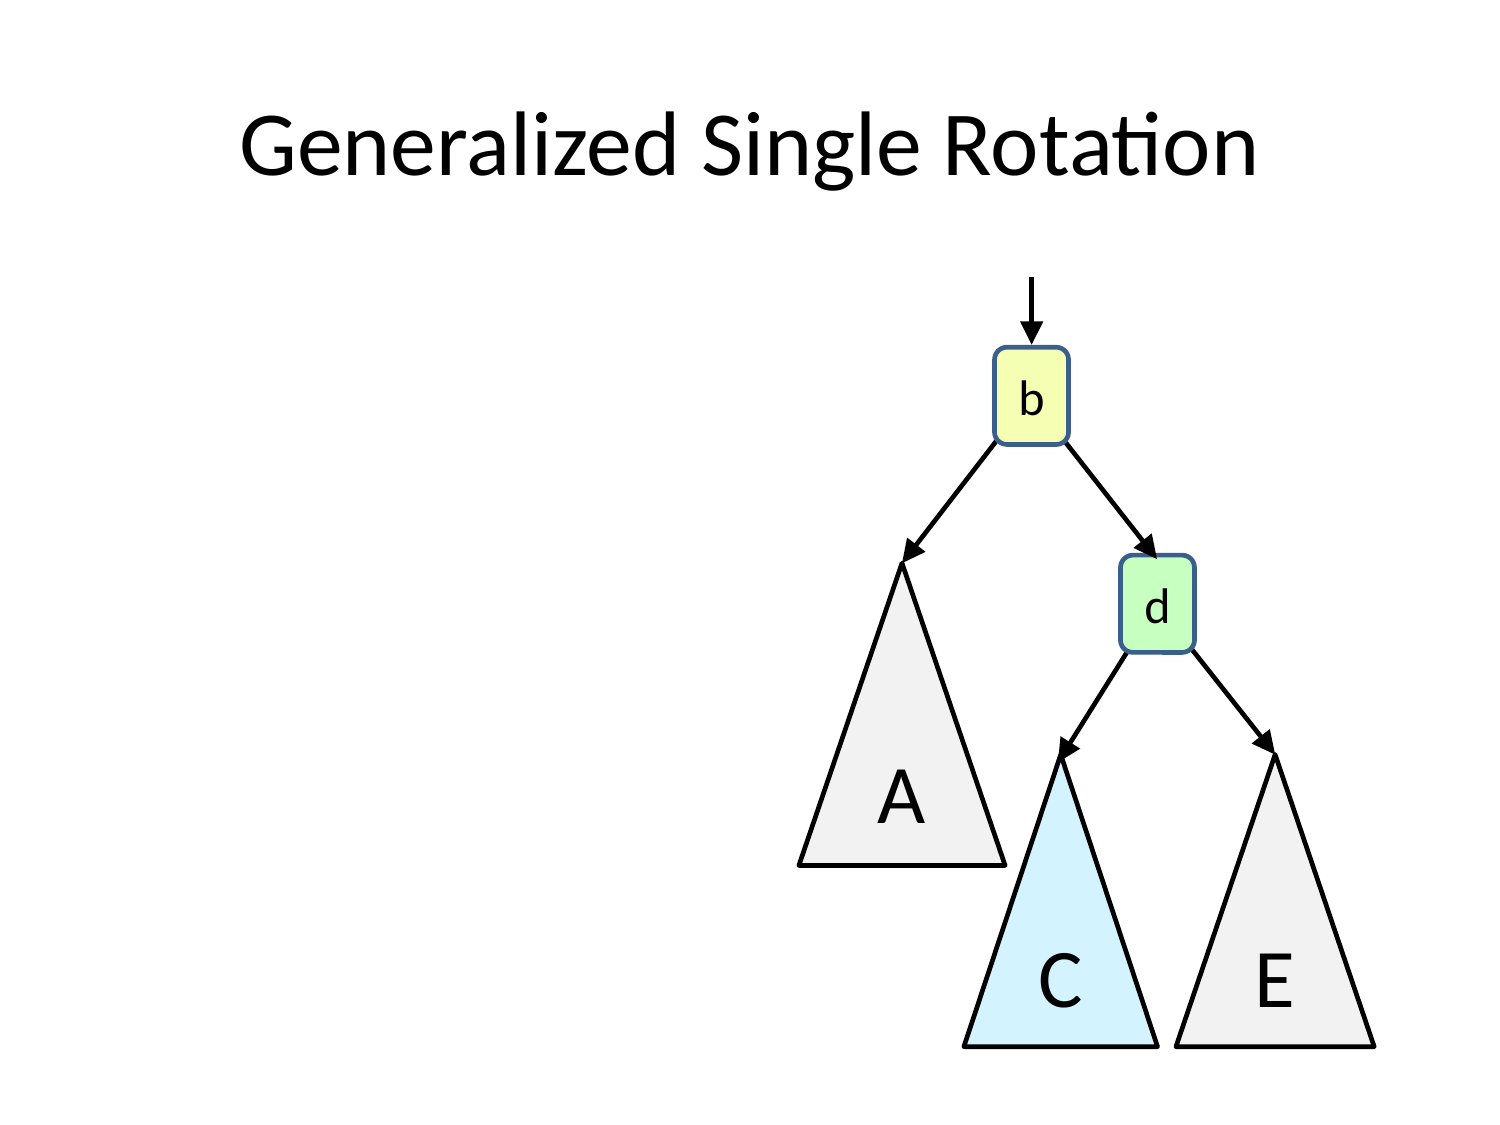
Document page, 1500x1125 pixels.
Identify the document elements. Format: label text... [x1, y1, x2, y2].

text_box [901, 429, 1006, 564]
text_box C [961, 768, 1160, 1049]
text_box E [1173, 758, 1377, 1049]
text_box b [992, 345, 1071, 447]
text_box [1057, 639, 1135, 763]
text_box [1179, 633, 1276, 755]
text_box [1057, 432, 1158, 560]
title Generalized Single Rotation [75, 45, 1425, 233]
text_box A [796, 569, 1008, 868]
text_box d [1118, 553, 1197, 655]
